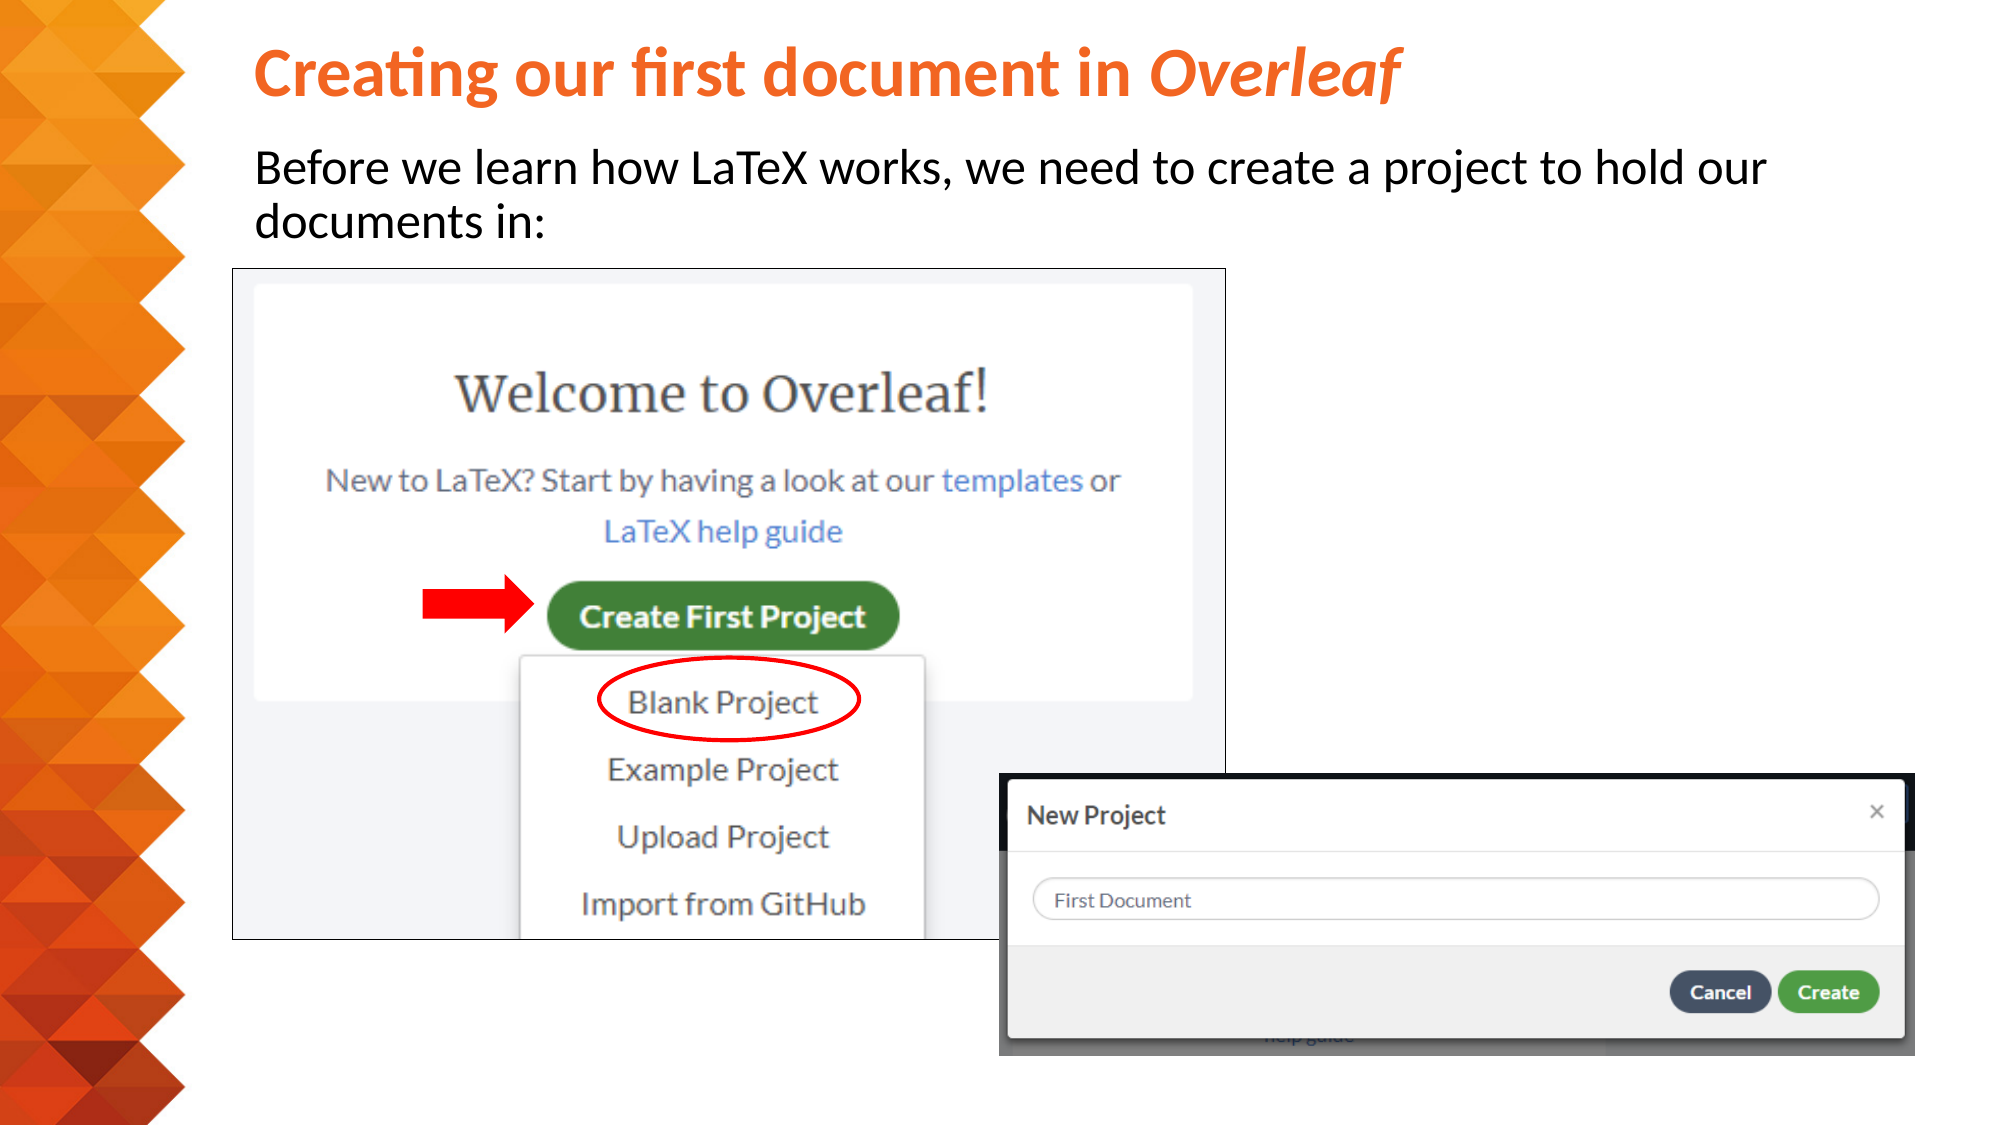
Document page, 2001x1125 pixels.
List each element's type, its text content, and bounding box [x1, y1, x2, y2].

picture [0, 0, 2001, 1125]
list Before we learn how LaTeX works, we need to create a project to hold our documents in: [239, 133, 1965, 259]
title Creating our first document in Overleaf [239, 27, 1965, 120]
